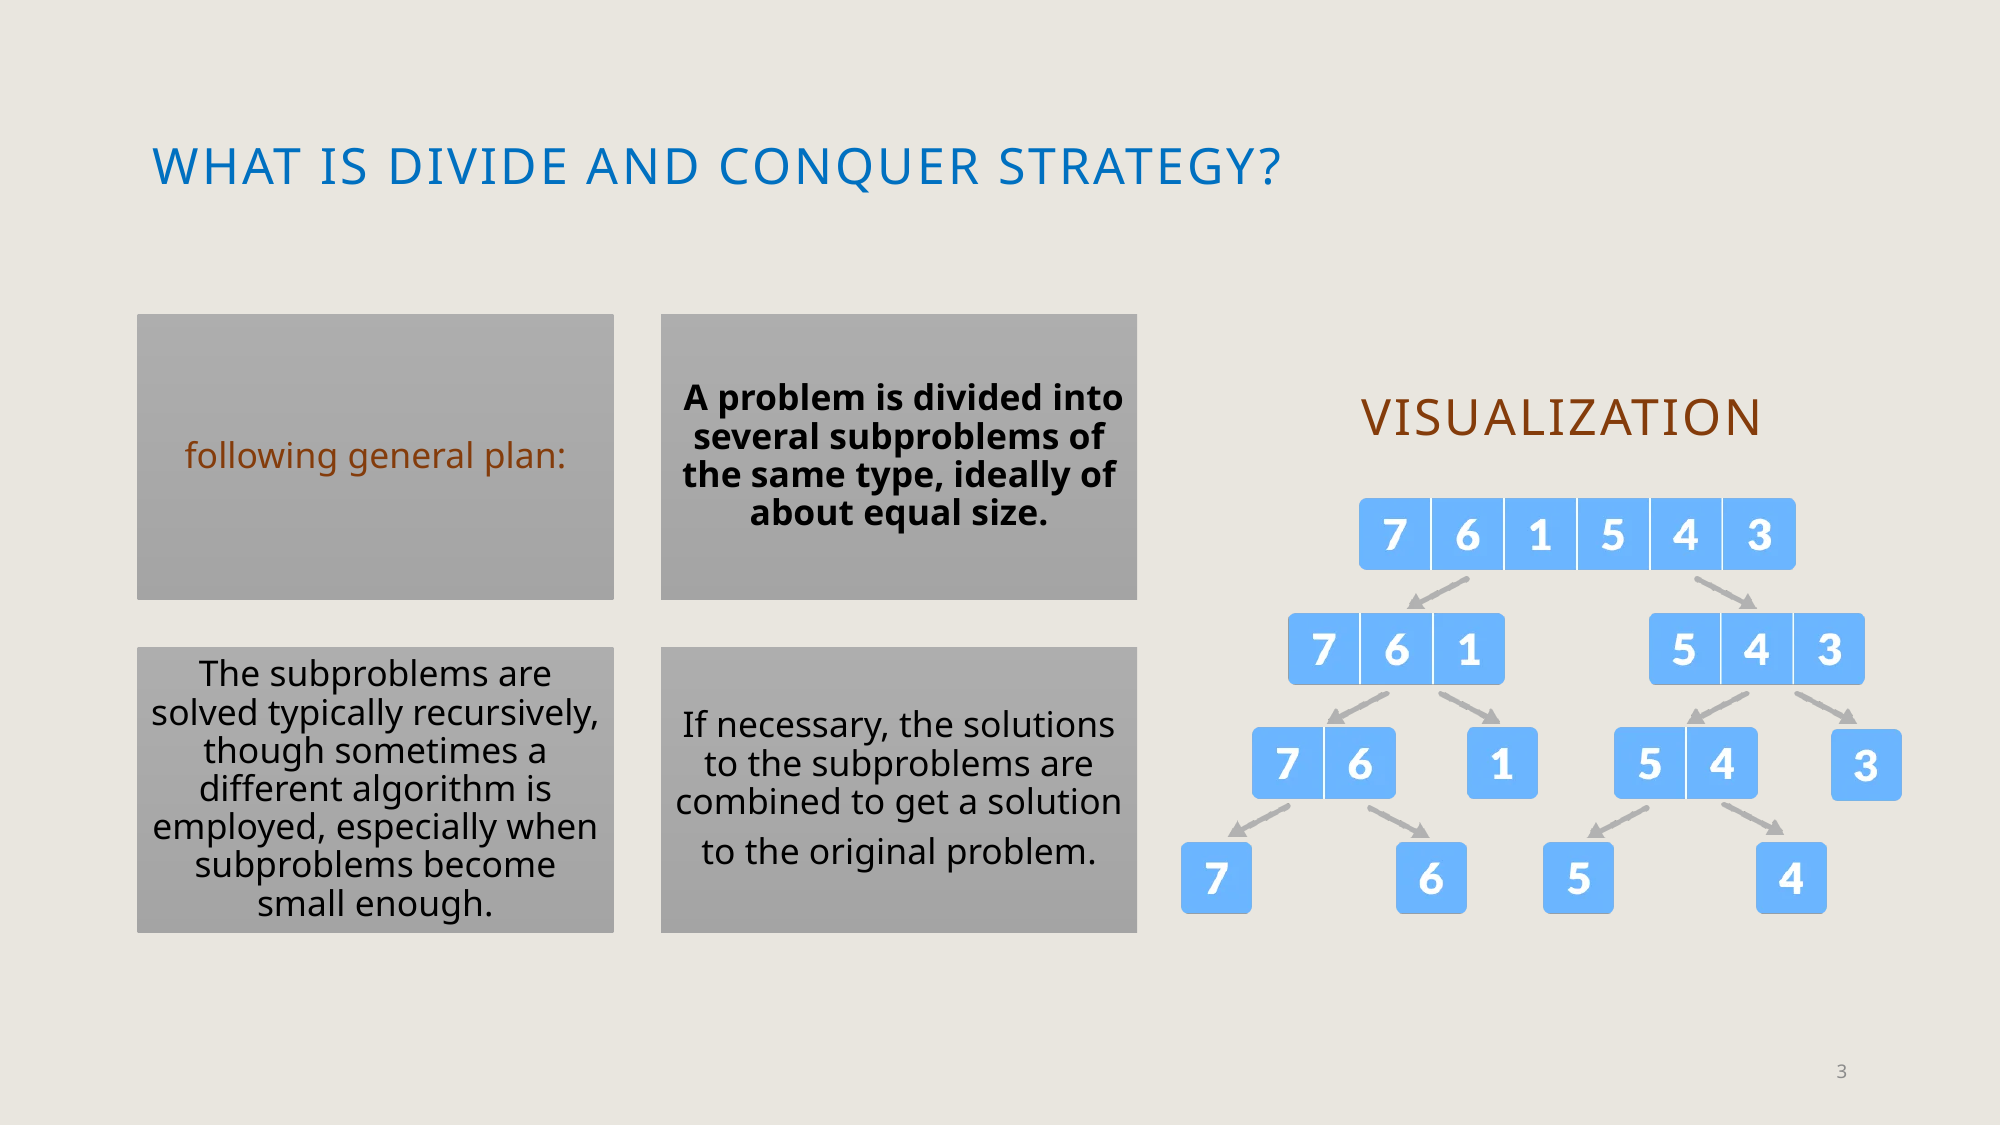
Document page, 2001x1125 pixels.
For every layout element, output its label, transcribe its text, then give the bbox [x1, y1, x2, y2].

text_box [137, 290, 1138, 956]
list Visualization [1346, 385, 1863, 436]
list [1138, 455, 2000, 956]
title What is Divide and conquer Strategy? [137, 59, 1863, 278]
slide_number 3 [1412, 1042, 1863, 1103]
